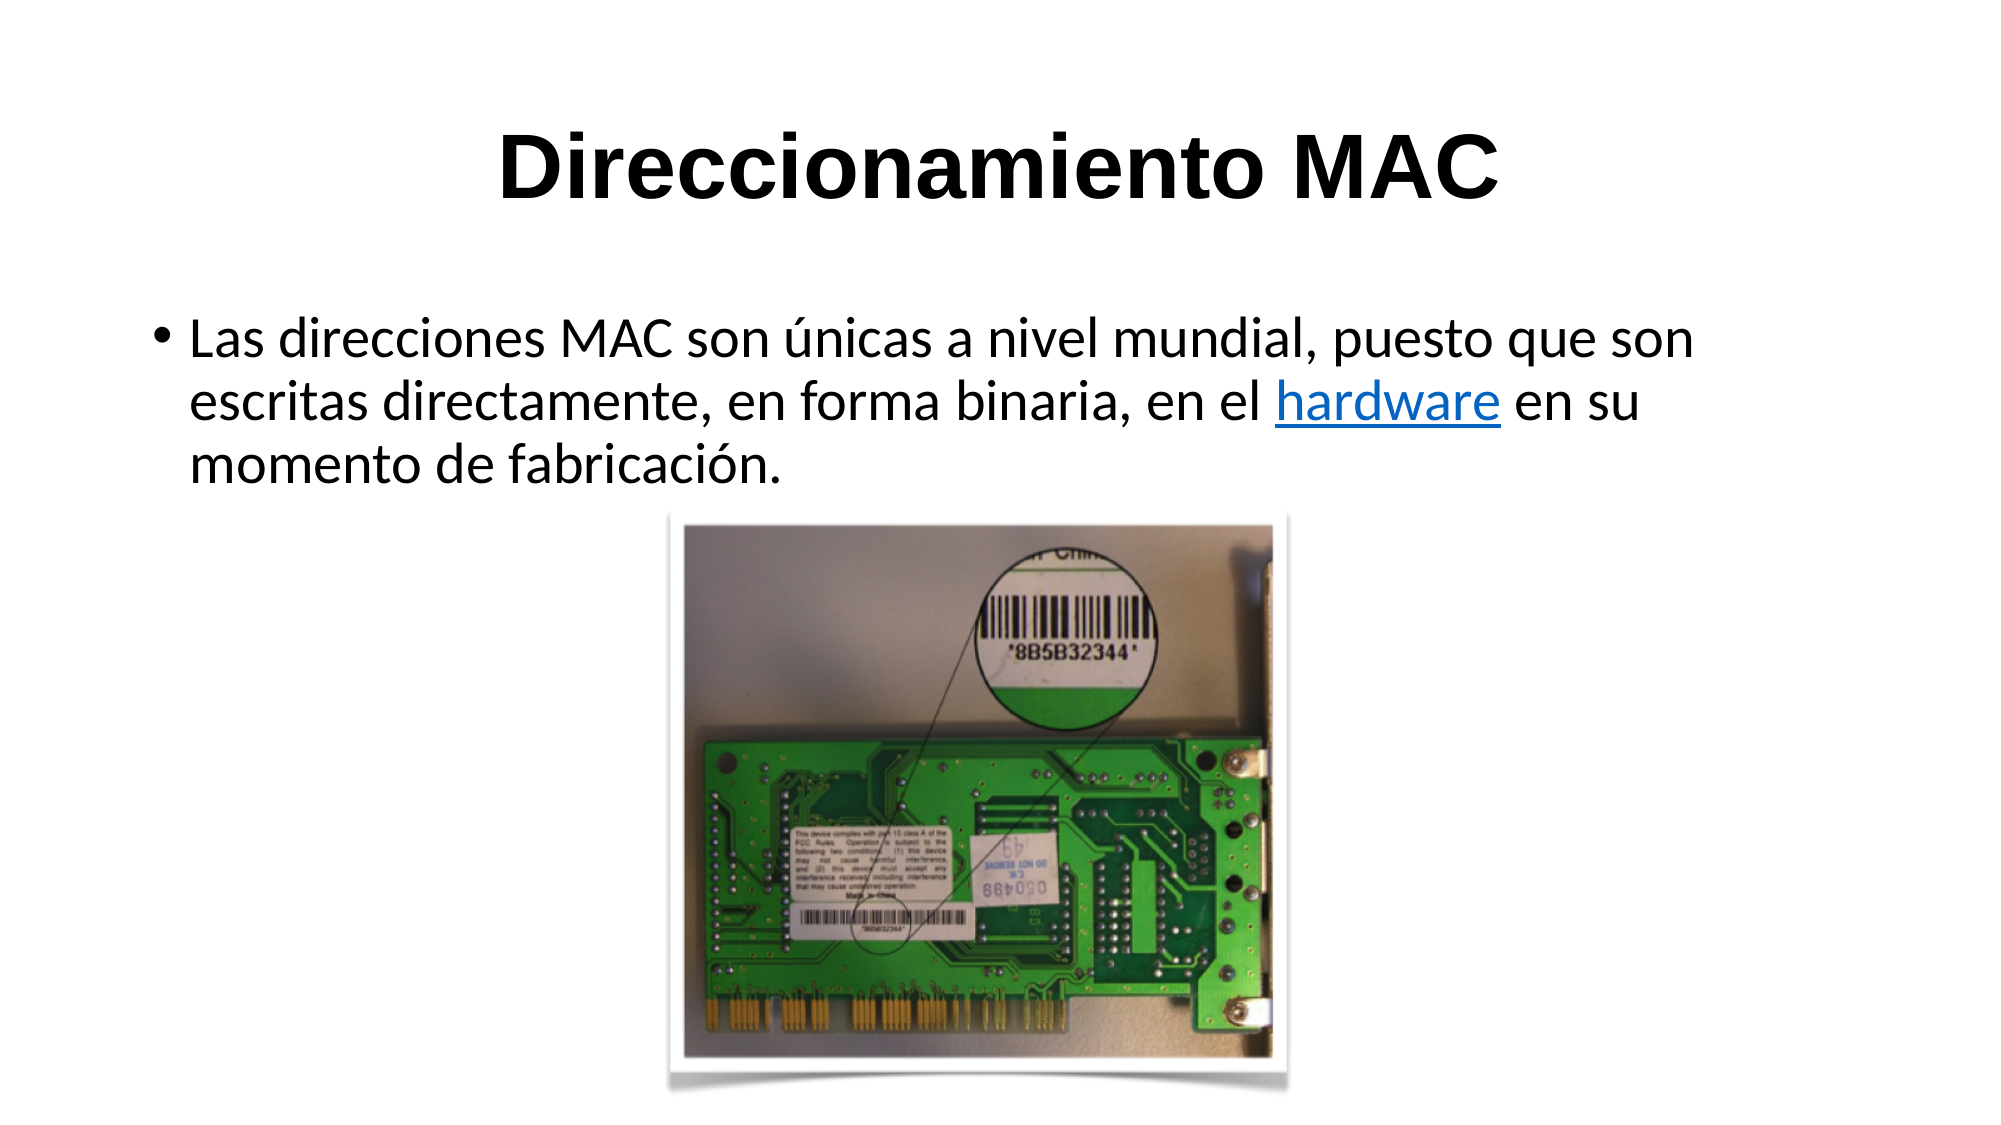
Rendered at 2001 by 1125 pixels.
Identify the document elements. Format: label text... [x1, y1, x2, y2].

picture [660, 501, 1293, 1098]
list Las direcciones MAC son únicas a nivel mundial, puesto que son escritas directamente, en forma binaria, en el hardware en su momento de fabricación. [137, 299, 1863, 1014]
title Direccionamiento MAC [137, 59, 1863, 278]
